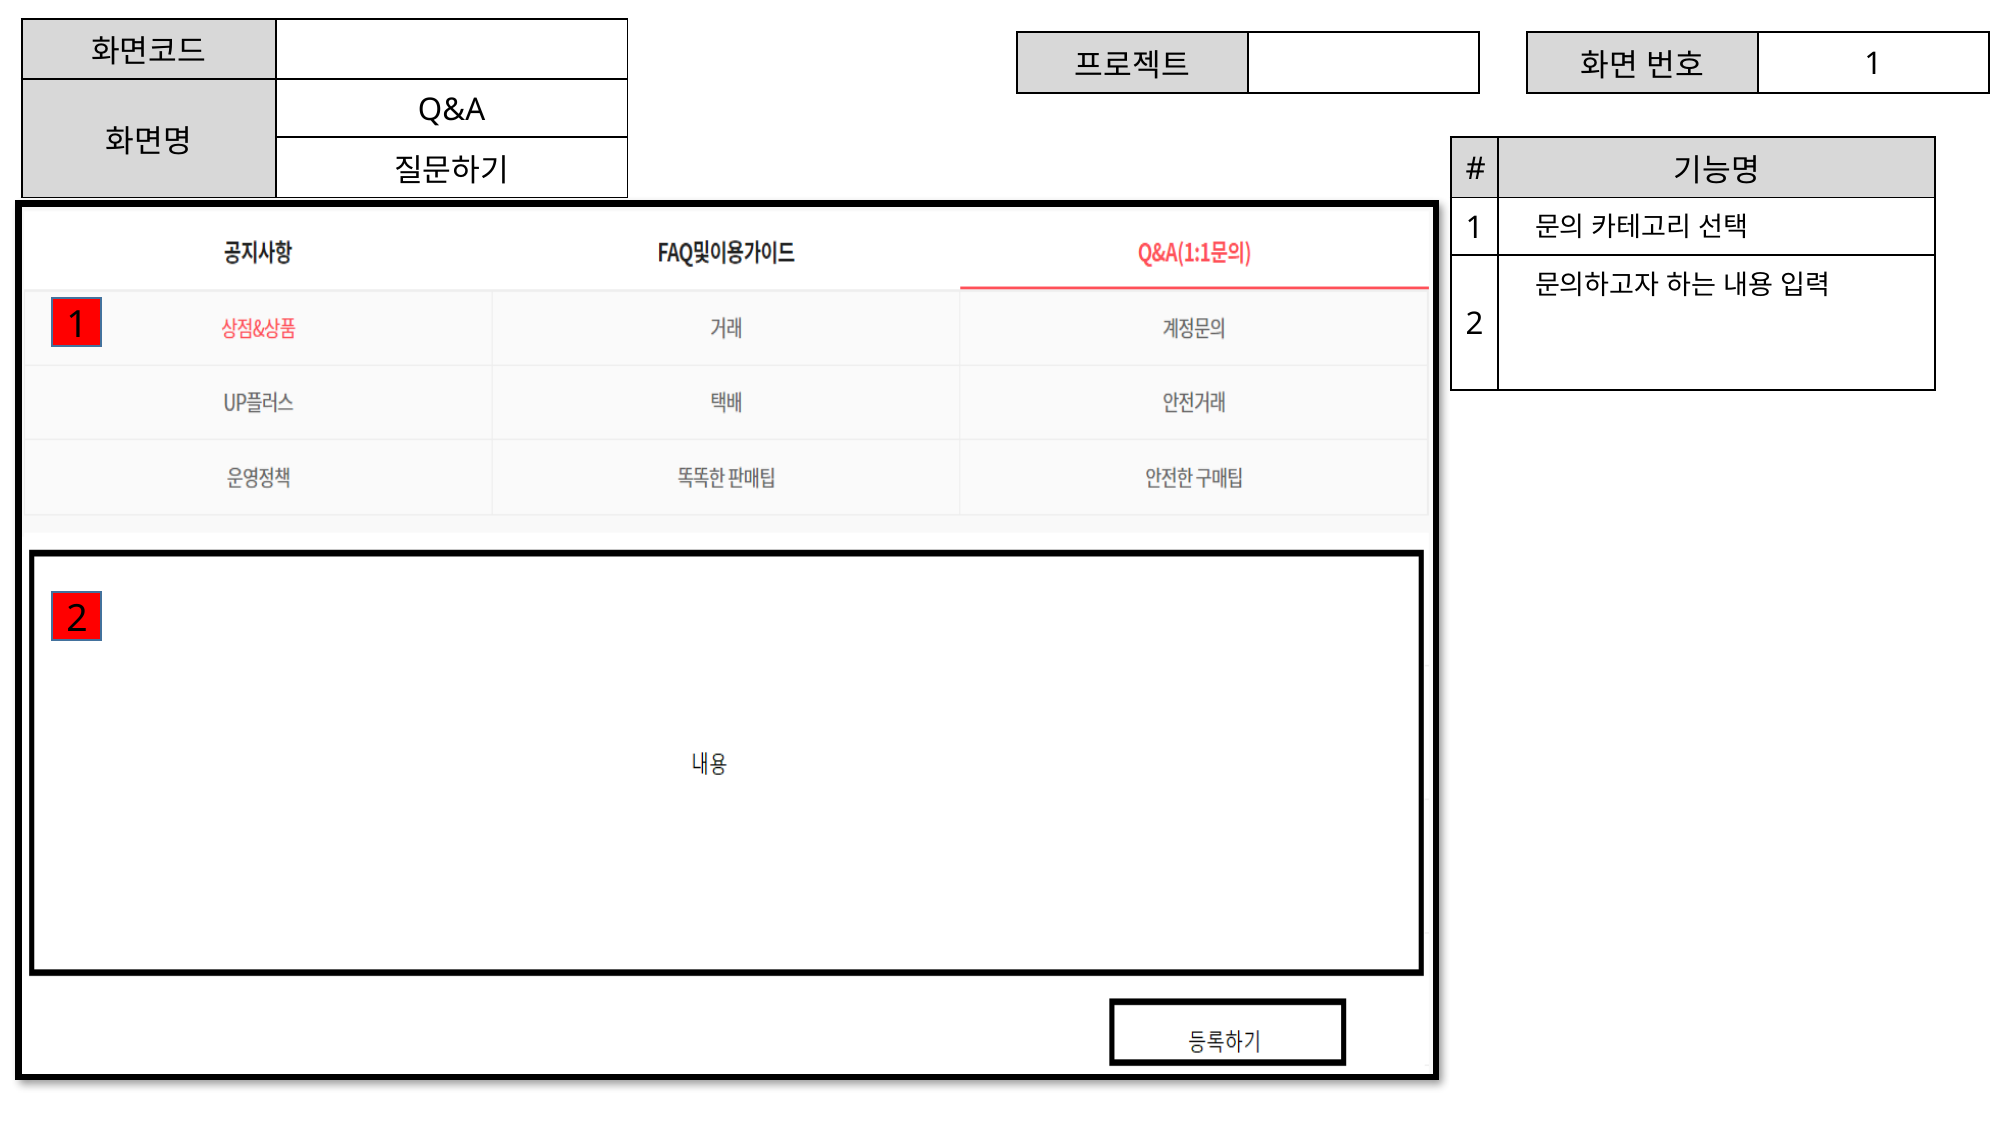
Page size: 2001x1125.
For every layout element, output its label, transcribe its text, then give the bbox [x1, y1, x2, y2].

table_header [277, 20, 627, 78]
table_header 화면코드 [23, 20, 275, 78]
table_cell 1 [1452, 198, 1497, 254]
table_cell 문의하고자 하는 내용 입력 [1499, 256, 1934, 389]
table_cell Q&A [277, 80, 627, 136]
table_cell 질문하기 [277, 138, 627, 197]
table_cell 2 [1452, 256, 1497, 389]
table_header 기능명 [1499, 138, 1934, 197]
table_header [1249, 33, 1478, 92]
table_cell 화면명 [23, 80, 275, 197]
table_header 1 [1759, 33, 1988, 92]
table_header # [1452, 138, 1497, 197]
table_header 화면 번호 [1528, 33, 1757, 92]
table_header 프로젝트 [1018, 33, 1247, 92]
picture [21, 206, 1433, 1074]
table_cell 문의 카테고리 선택 [1499, 198, 1934, 254]
